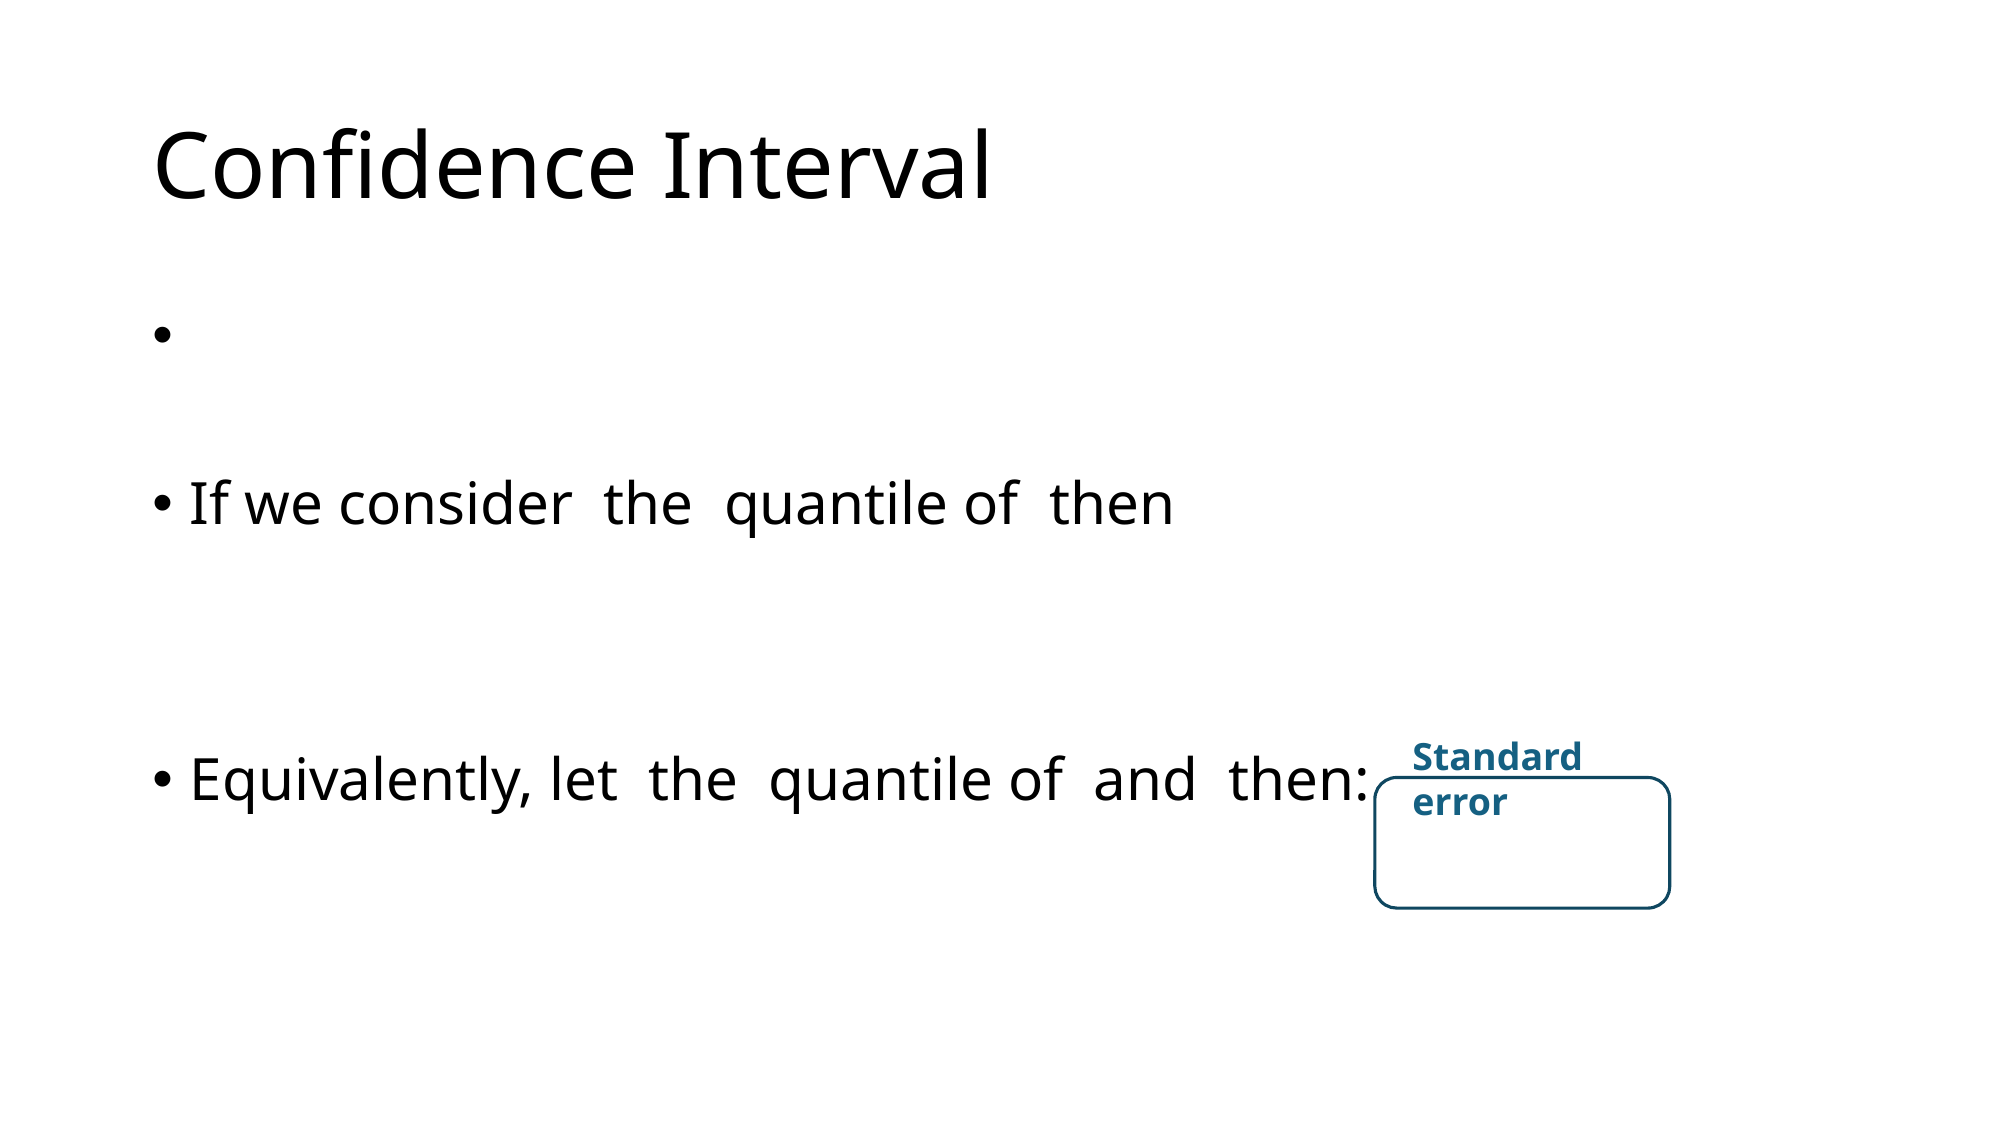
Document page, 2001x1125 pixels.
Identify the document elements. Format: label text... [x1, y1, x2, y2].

text_box Standard error [1397, 725, 1661, 830]
text_box [1373, 775, 1672, 910]
title Confidence Interval [137, 59, 1863, 278]
